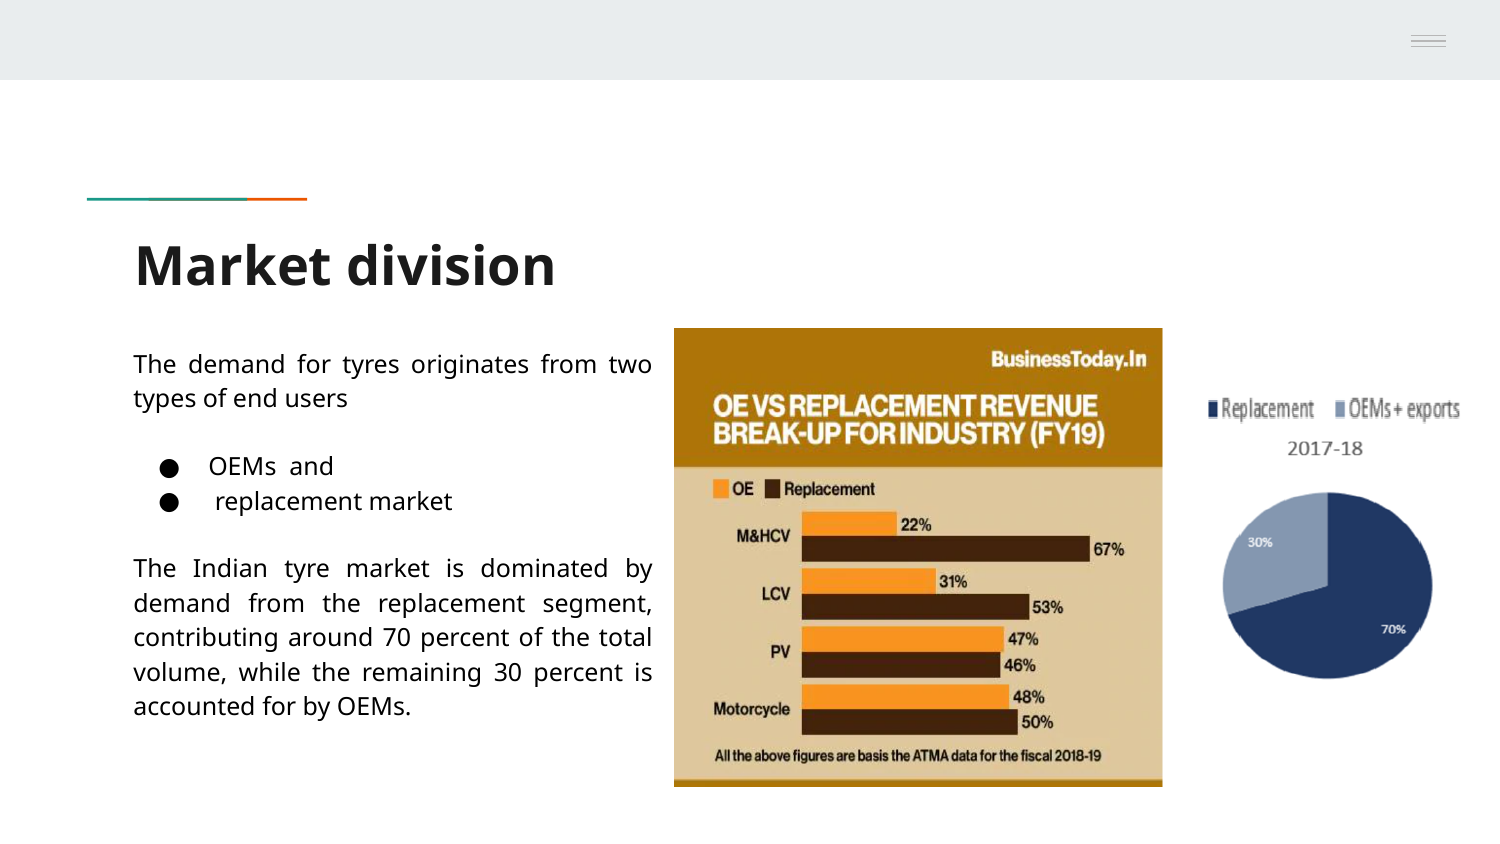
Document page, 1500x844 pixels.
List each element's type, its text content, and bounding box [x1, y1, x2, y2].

title Market division [119, 216, 759, 329]
list The demand for tyres originates from two types of end users OEMs and replacement market The Indian tyre market is dominated by demand from the replacement segment, contributing around 70 percent of the total volume, while the remaining 30 percent is accounted for by OEMs. [118, 328, 669, 814]
picture [673, 328, 1167, 787]
picture [1195, 383, 1465, 687]
